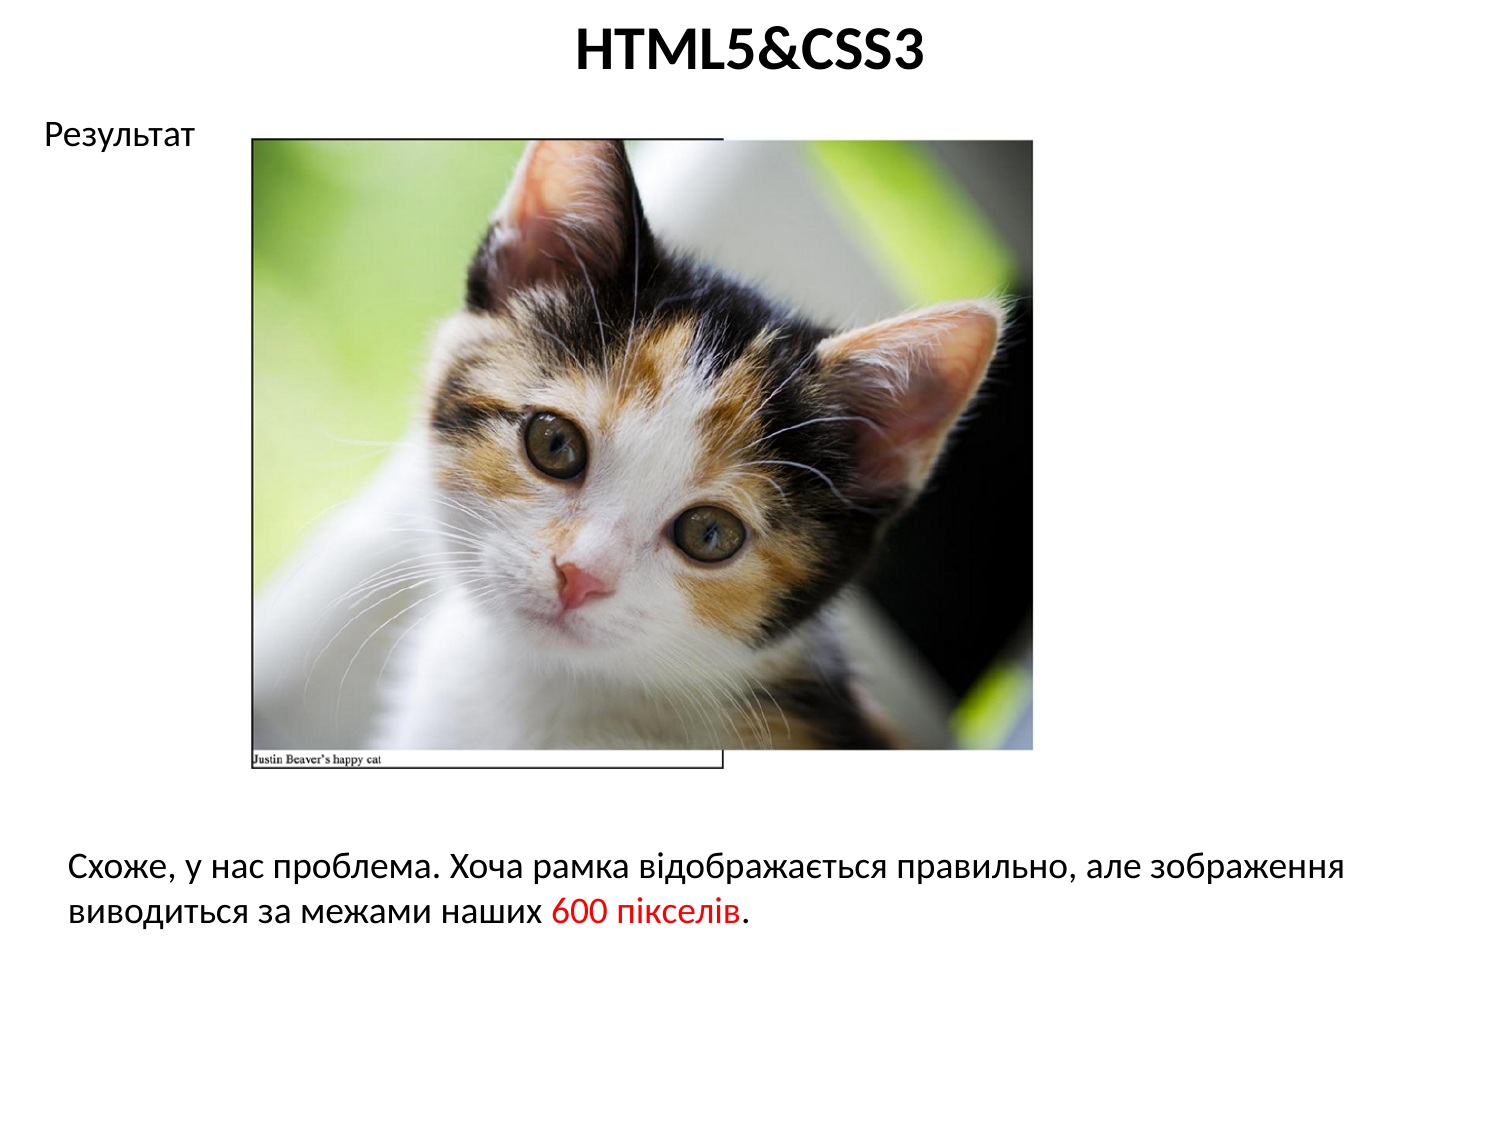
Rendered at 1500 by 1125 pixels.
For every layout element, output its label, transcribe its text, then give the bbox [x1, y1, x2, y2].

title HTML5&CSS3 [0, 0, 1500, 90]
picture [241, 129, 1046, 778]
text_box Результат [29, 101, 1447, 162]
text_box Схоже, у нас проблема. Хоча рамка відображається правильно, але зображення виводиться за межами наших 600 пікселів. [53, 834, 1436, 939]
